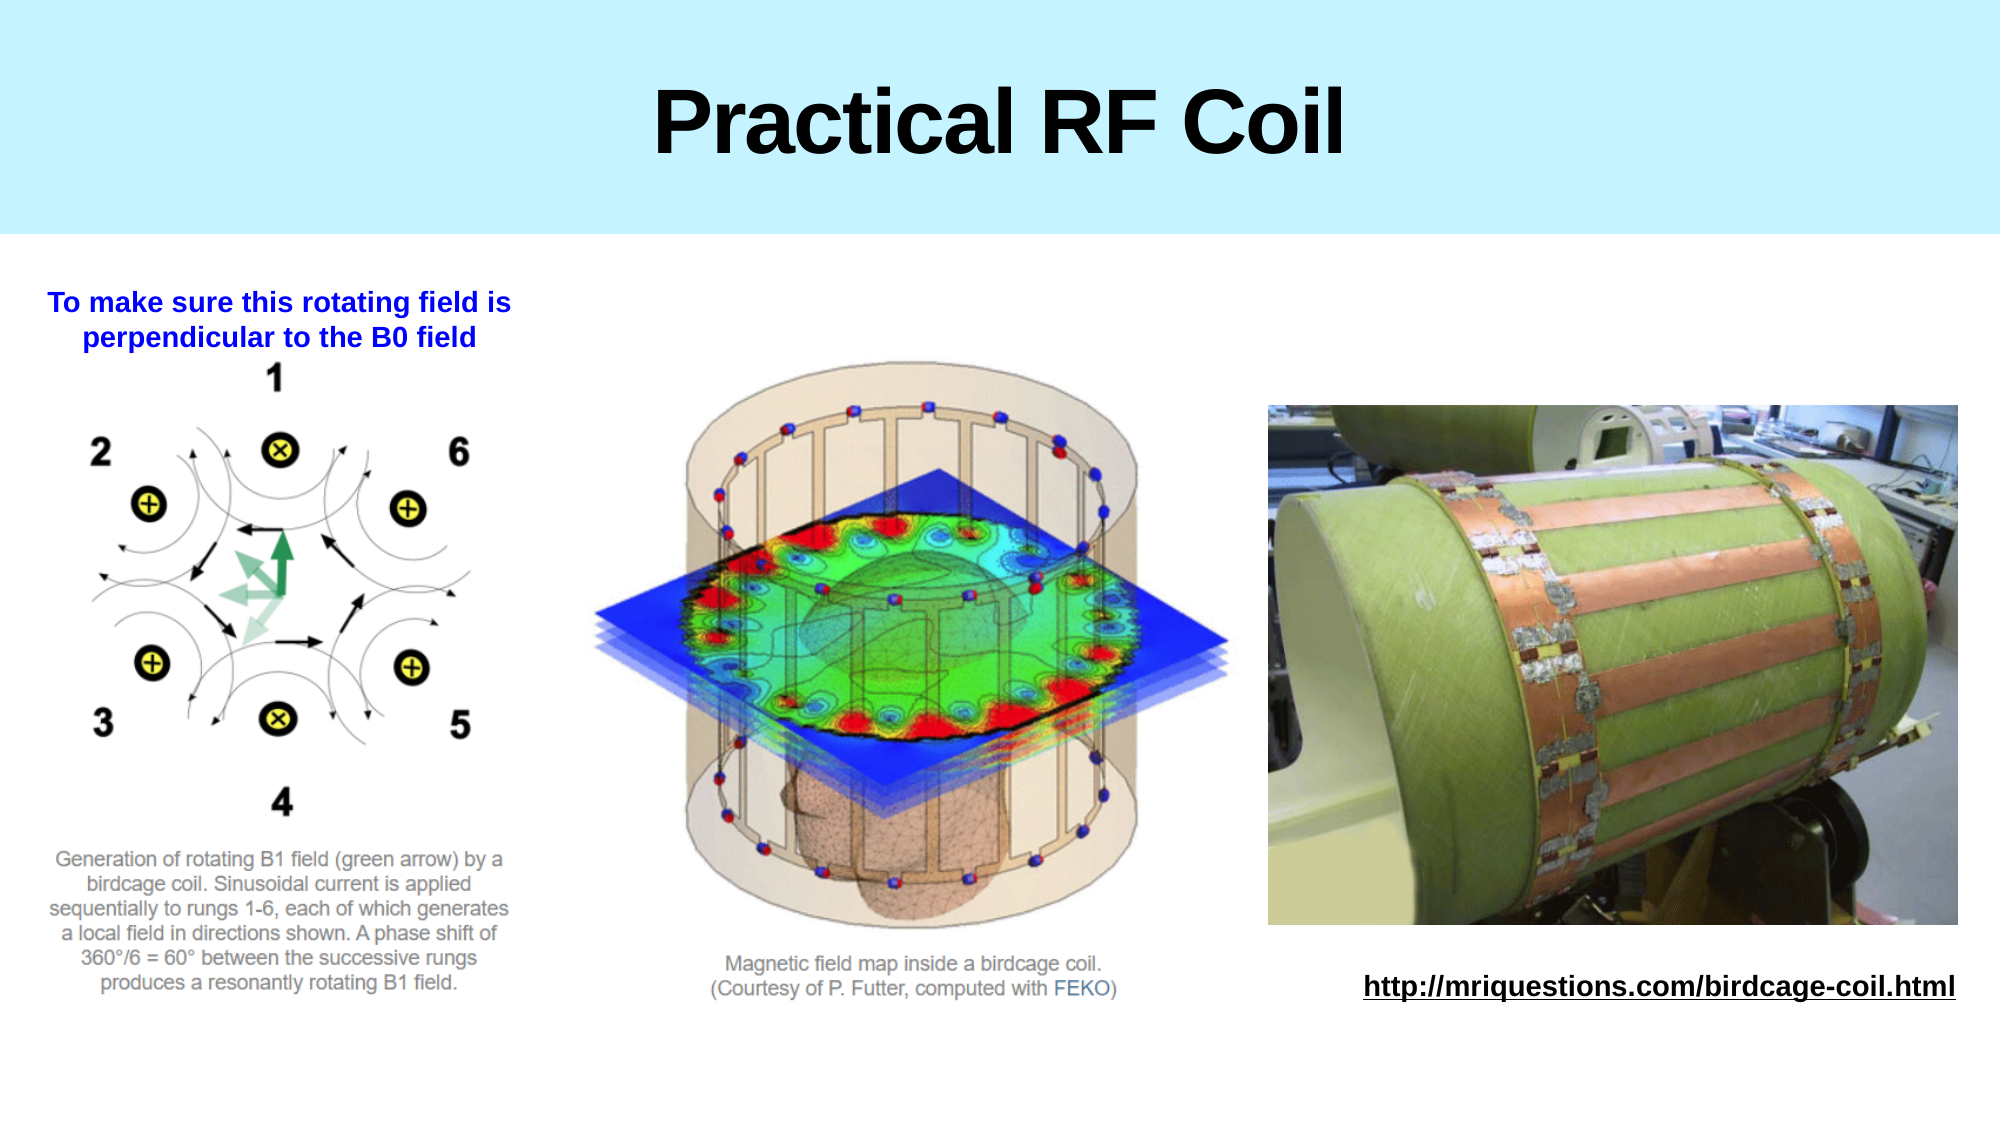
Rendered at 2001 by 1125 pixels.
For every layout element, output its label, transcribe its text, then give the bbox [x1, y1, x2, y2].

text_box To make sure this rotating field is perpendicular to the B0 field [25, 275, 534, 361]
text_box http://mriquestions.com/birdcage-coil.html [1348, 960, 1980, 1011]
picture [1267, 404, 1958, 926]
picture [34, 344, 1243, 1020]
title Practical RF Coil [0, 0, 2000, 234]
